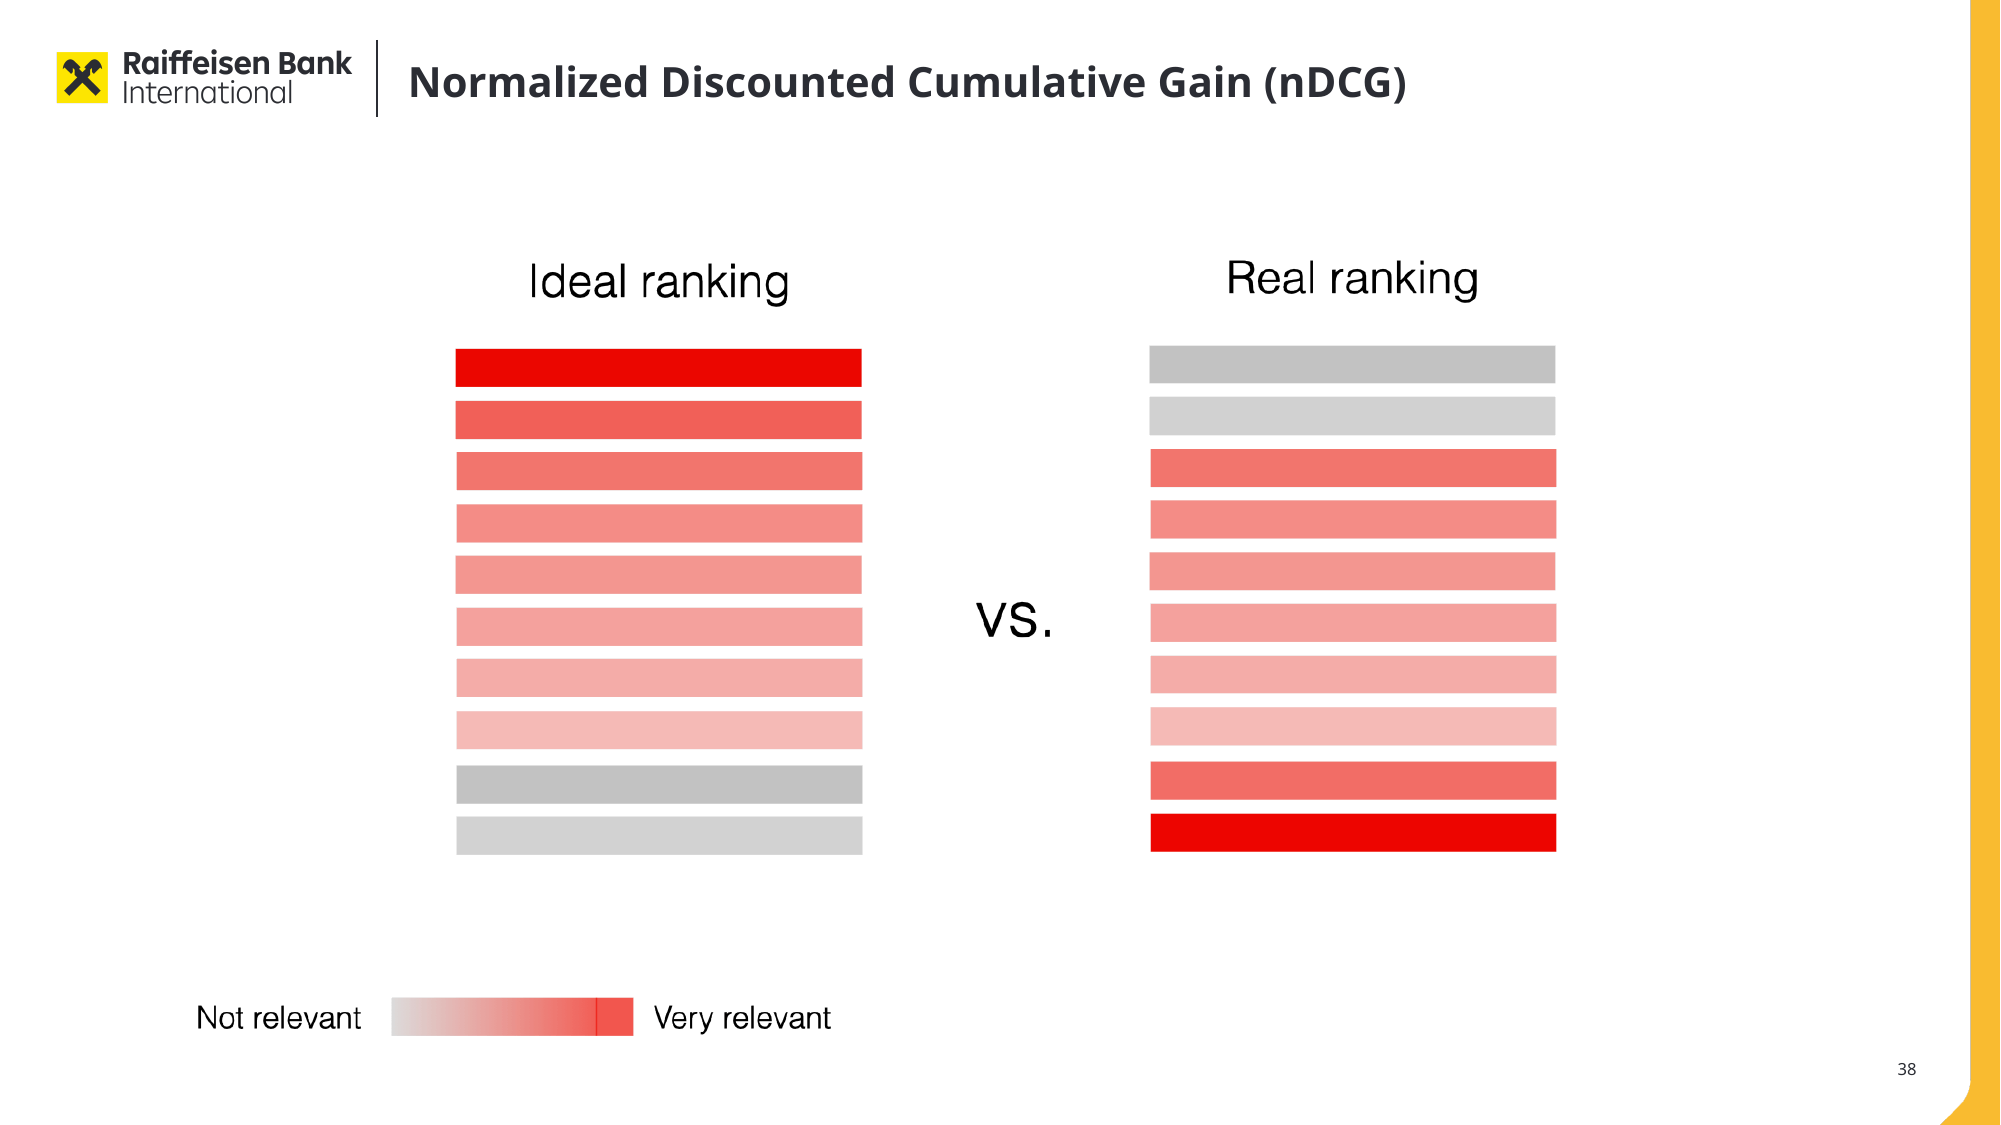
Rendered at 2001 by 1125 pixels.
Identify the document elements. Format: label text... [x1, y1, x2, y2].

title Normalized Discounted Cumulative Gain (nDCG) [408, 36, 1953, 135]
picture [35, 30, 1781, 1069]
picture [1937, 0, 2000, 1125]
